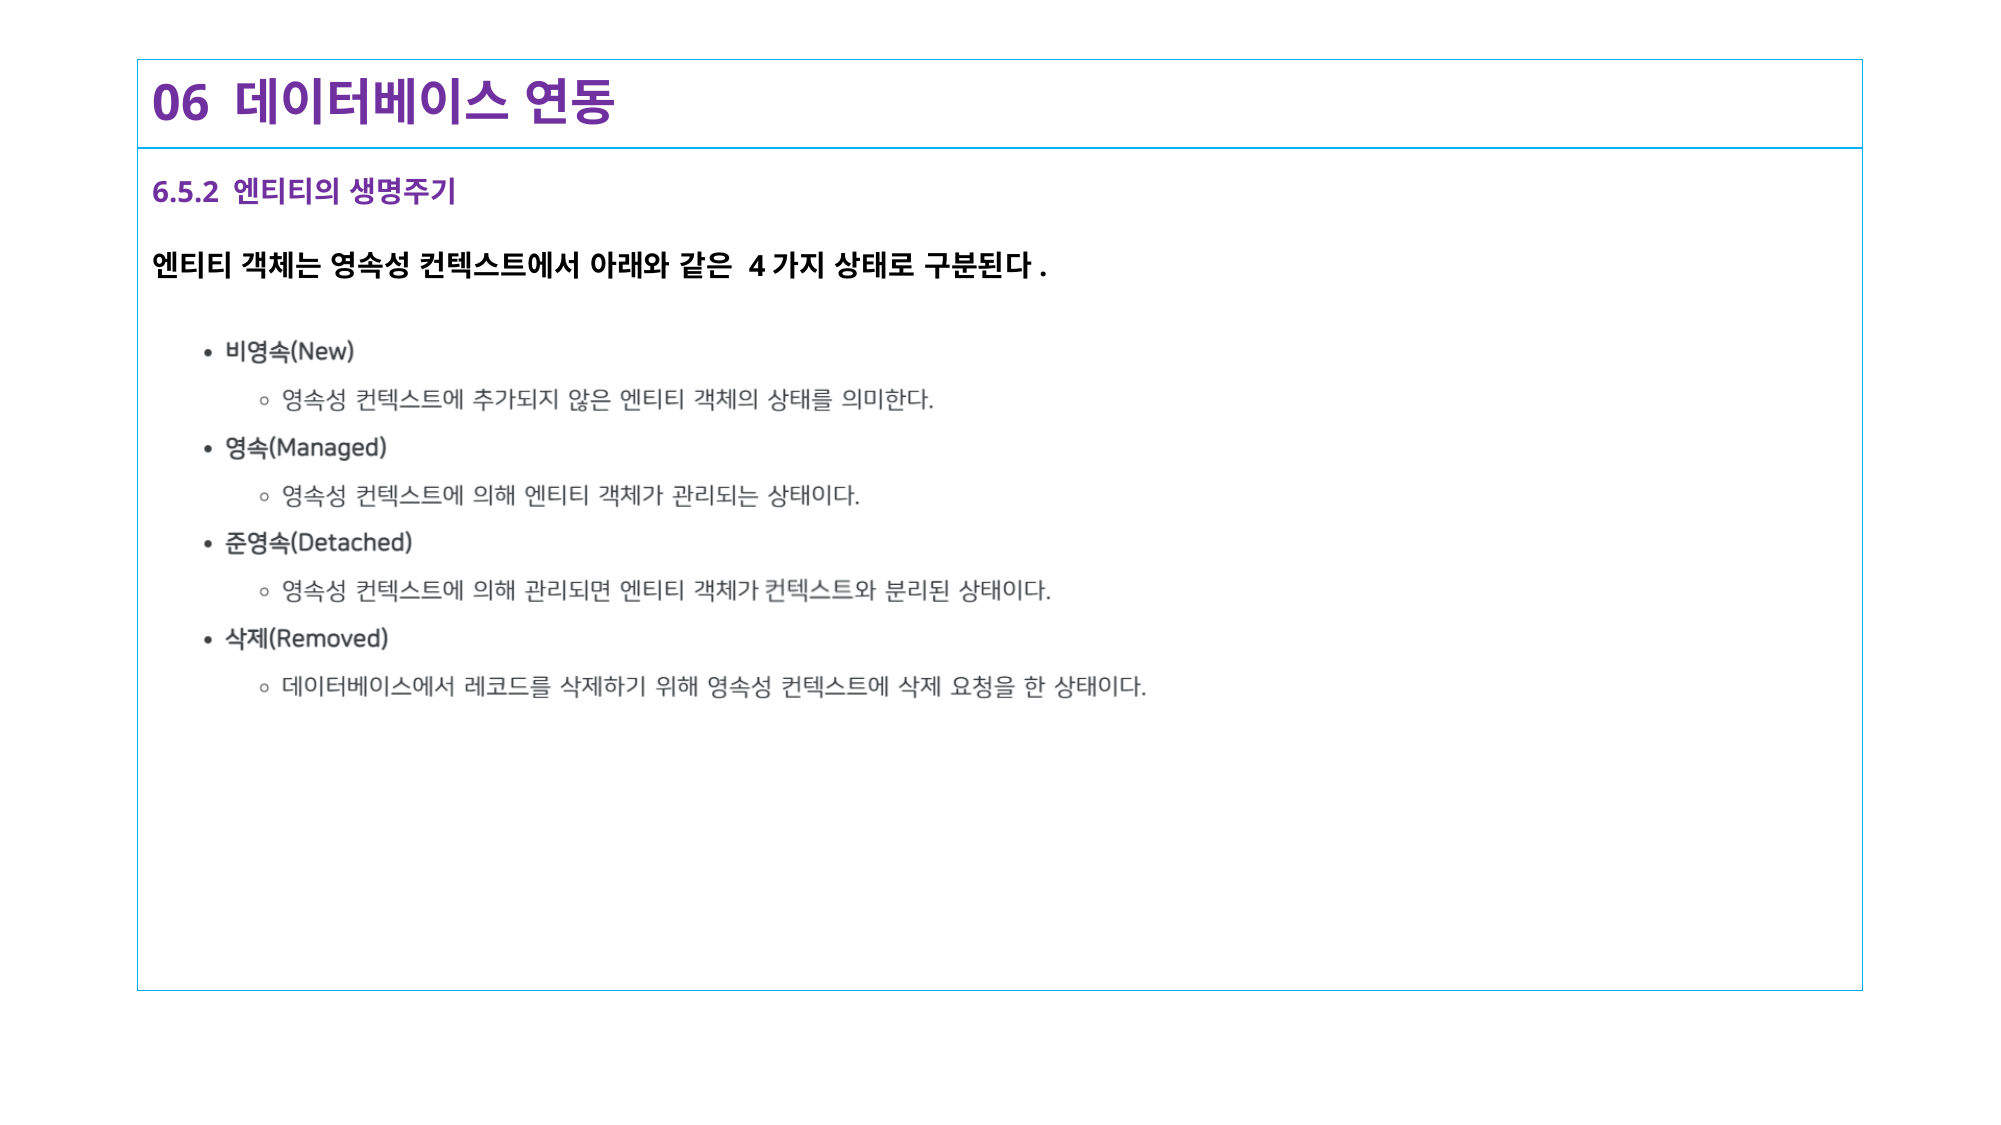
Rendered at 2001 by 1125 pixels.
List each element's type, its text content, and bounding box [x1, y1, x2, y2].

list 6.5.2 엔티티의 생명주기 엔티티 객체는 영속성 컨텍스트에서 아래와 같은 4가지 상태로 구분된다. [137, 148, 1863, 991]
title 06 데이터베이스 연동 [137, 59, 1863, 148]
picture [170, 323, 1177, 726]
